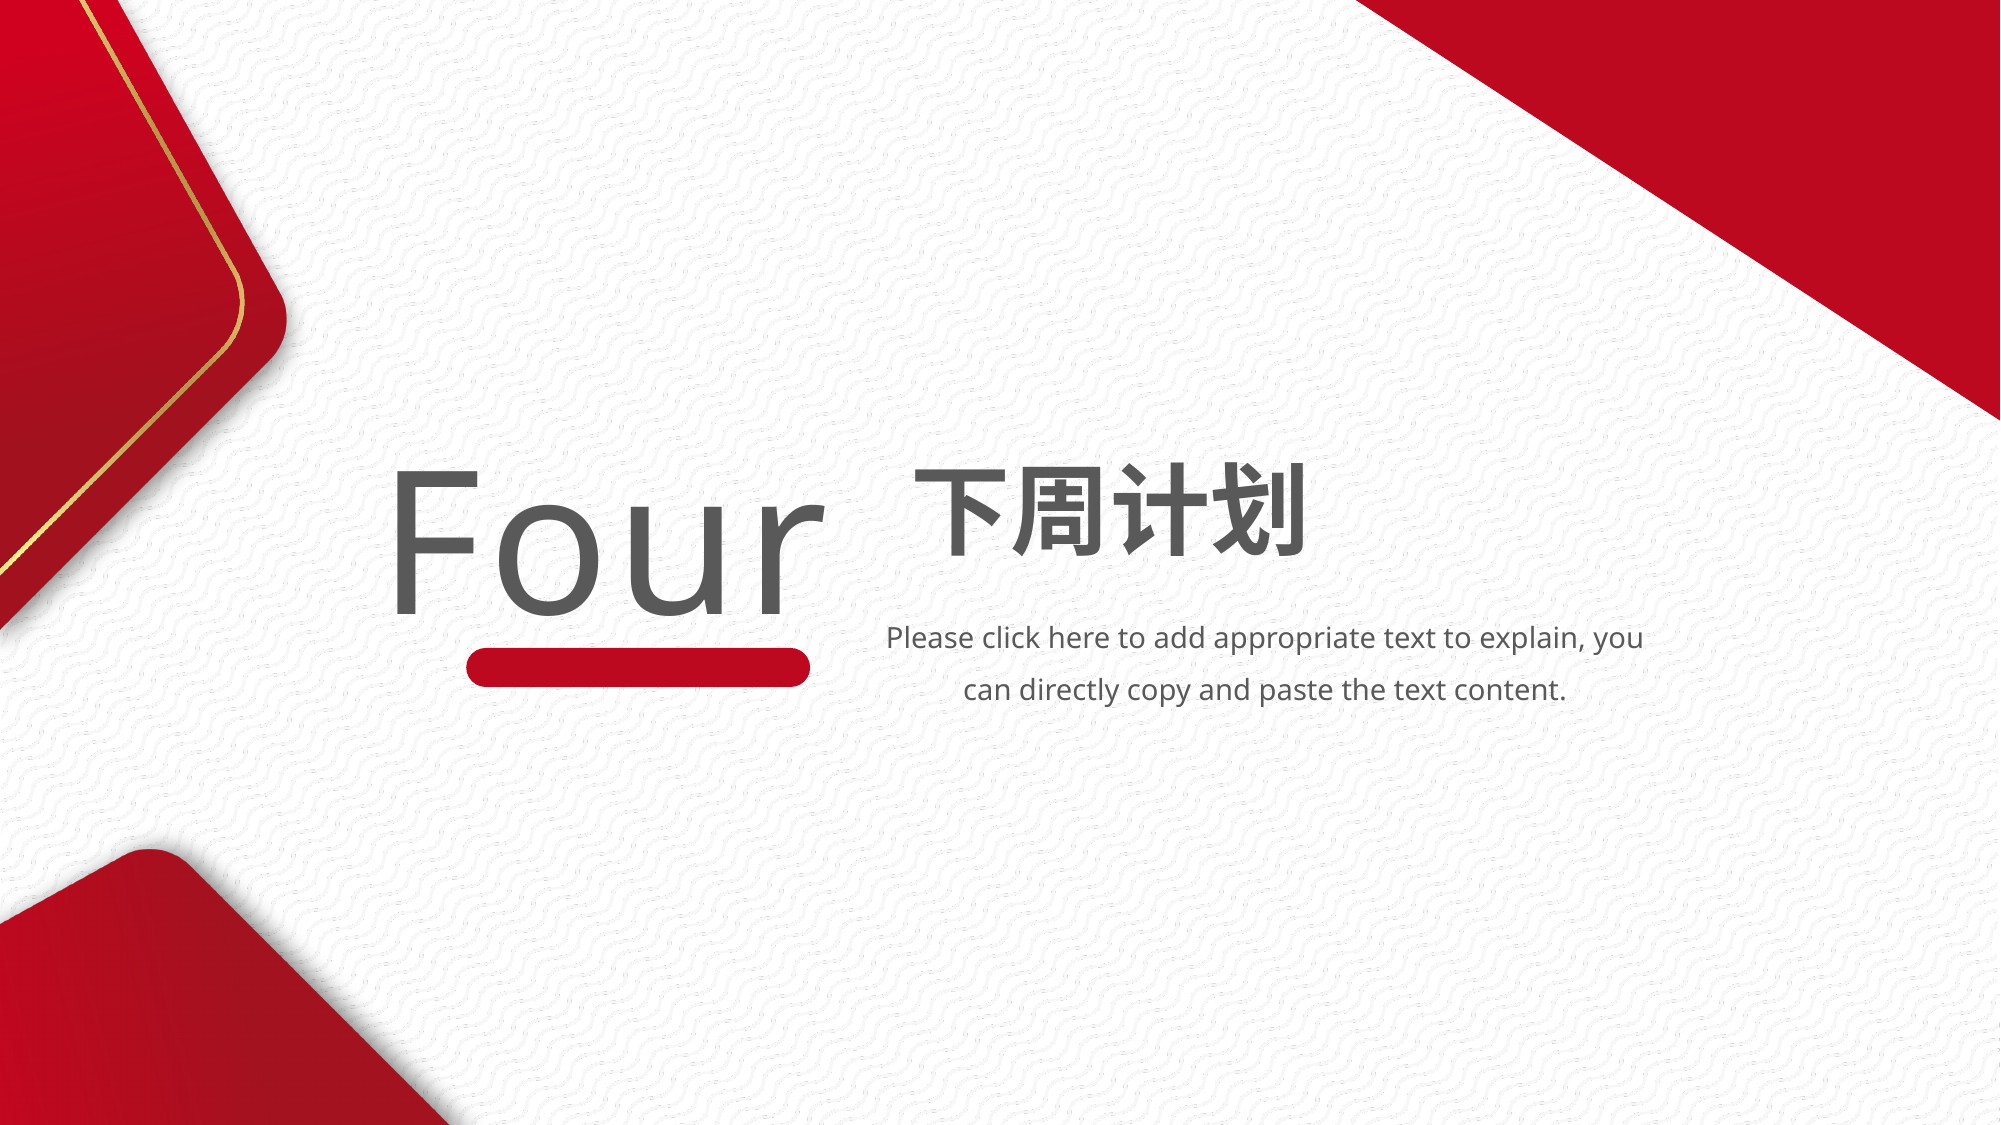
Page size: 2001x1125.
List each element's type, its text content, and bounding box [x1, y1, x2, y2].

text_box [1355, 0, 2000, 421]
text_box Four [321, 407, 921, 662]
text_box 下周计划 [895, 439, 1326, 575]
text_box Please click here to add appropriate text to explain, you can directly copy and paste the text content. [852, 594, 1678, 714]
picture [0, 0, 2000, 1125]
text_box [464, 646, 812, 689]
